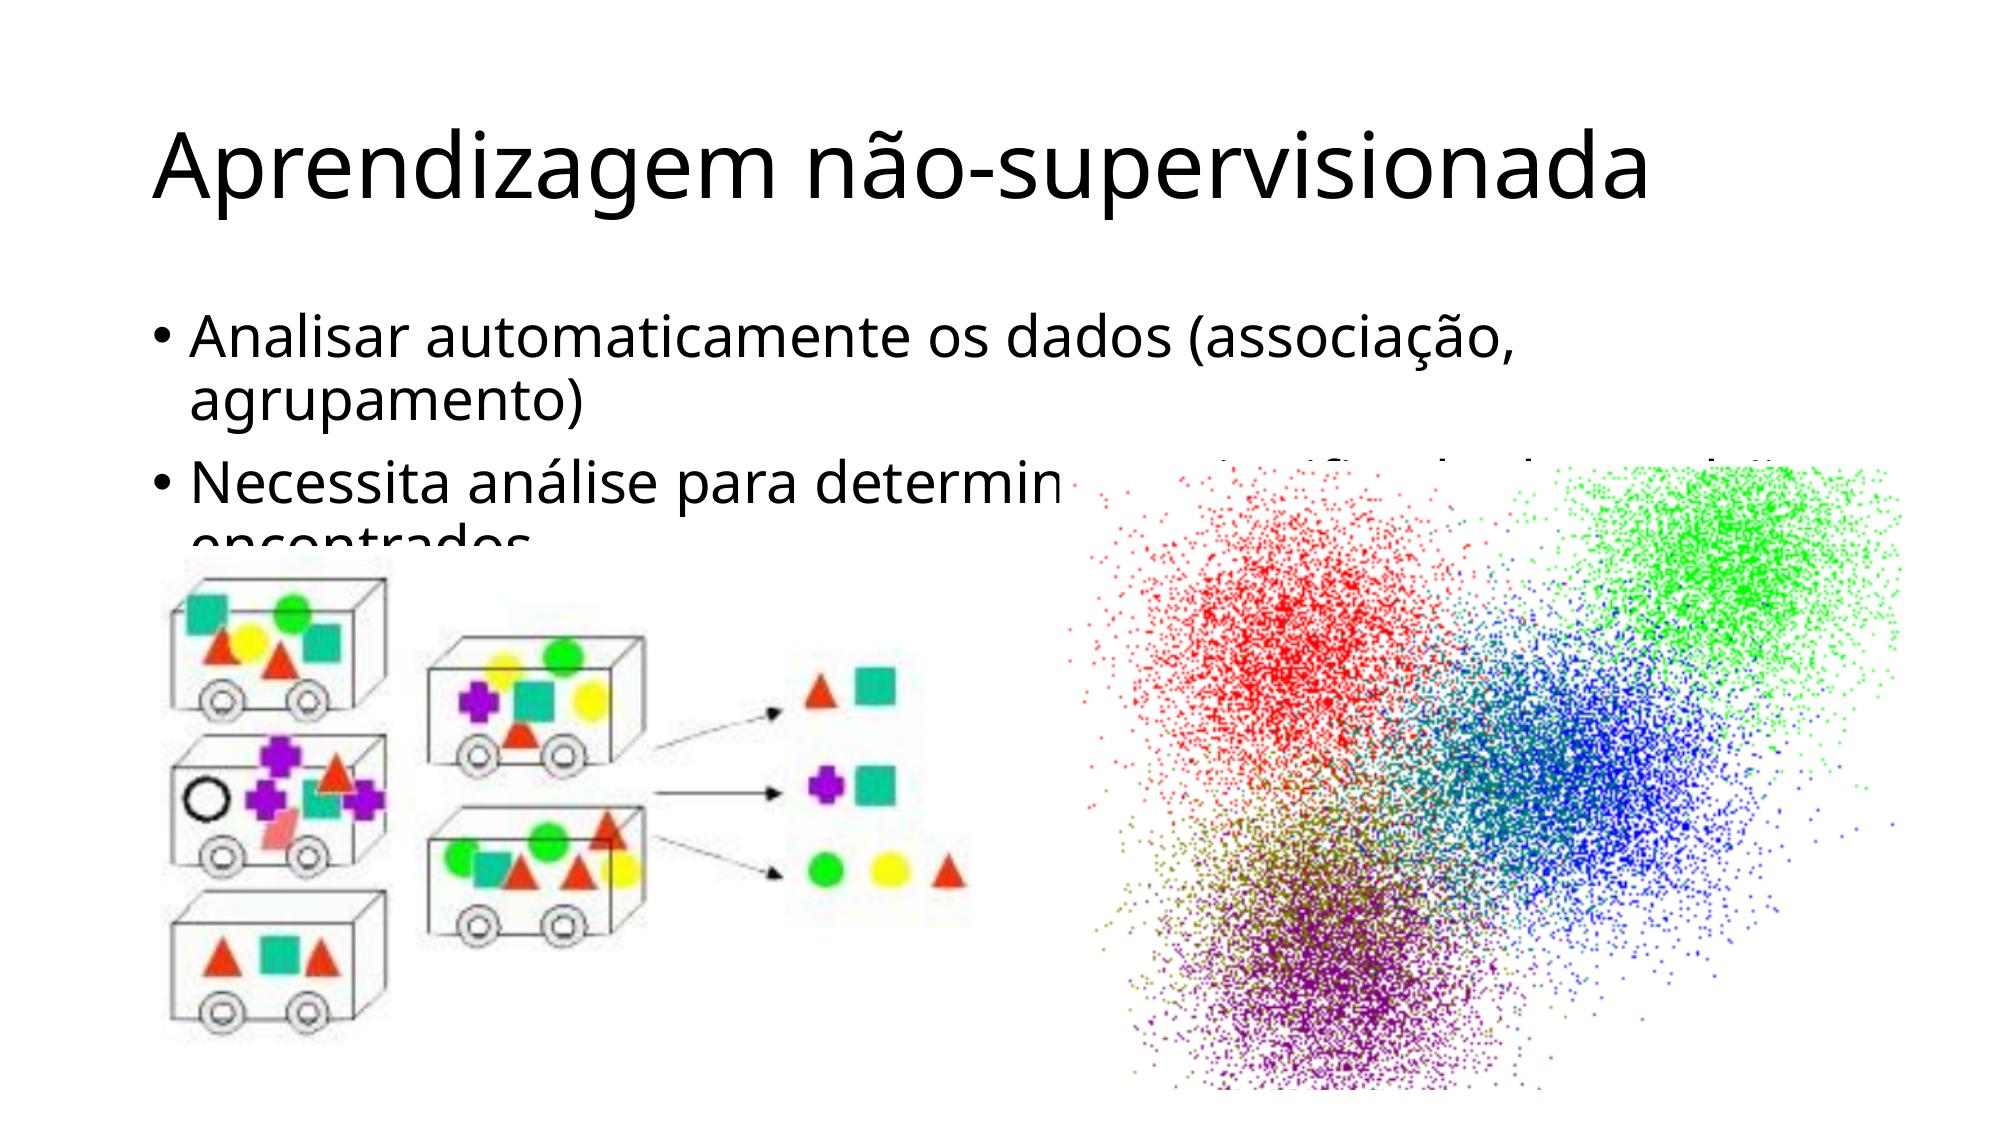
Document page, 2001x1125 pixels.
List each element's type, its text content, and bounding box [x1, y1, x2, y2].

title Aprendizagem não-supervisionada [137, 59, 1863, 278]
picture [1059, 461, 1936, 1090]
list Analisar automaticamente os dados (associação, agrupamento) Necessita análise para determinar o significado dos padrões encontrados [137, 299, 1863, 1014]
picture [150, 546, 987, 1052]
